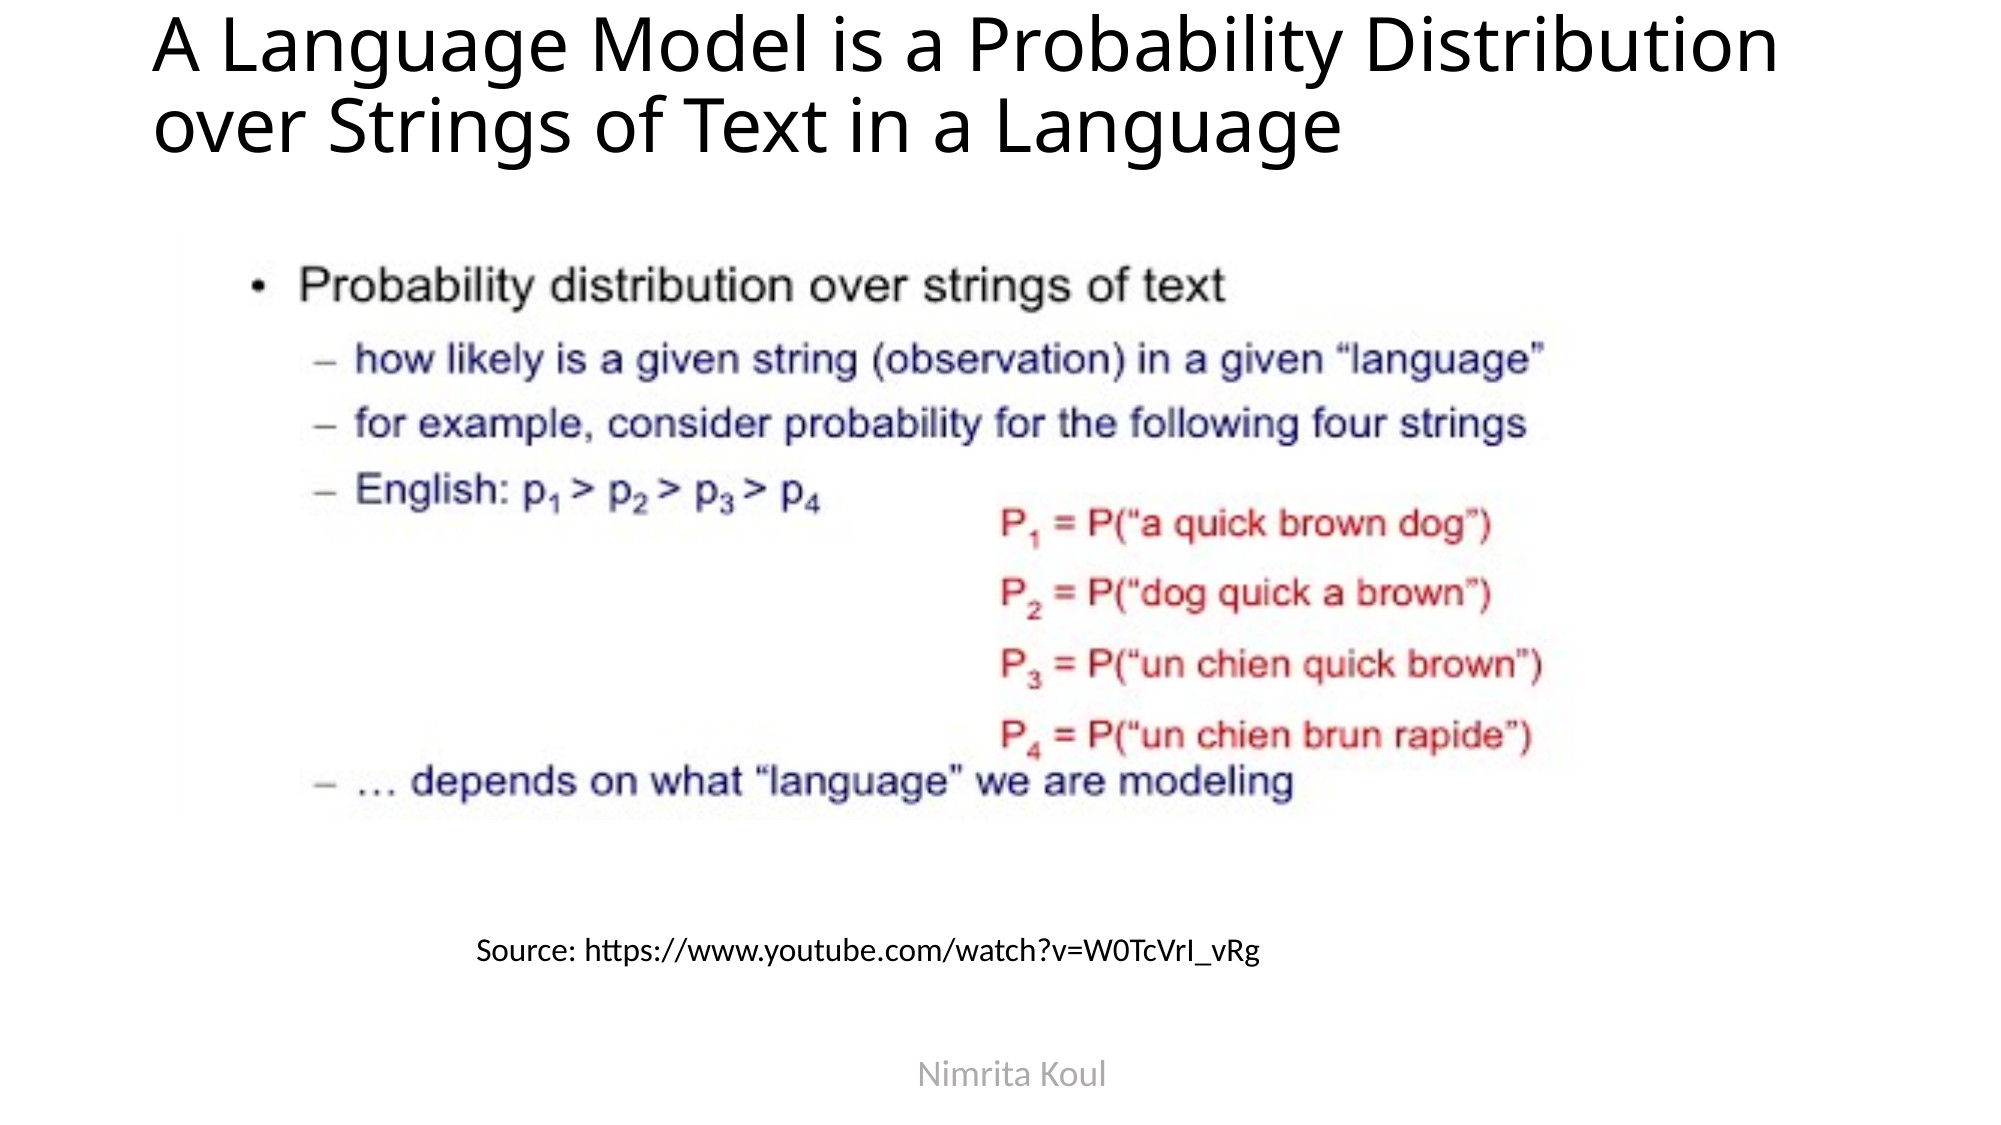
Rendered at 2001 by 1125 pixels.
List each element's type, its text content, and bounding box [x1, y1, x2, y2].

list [181, 228, 1623, 820]
text_box Source: https://www.youtube.com/watch?v=W0TcVrI_vRg [461, 920, 1276, 976]
title A Language Model is a Probability Distribution over Strings of Text in a Language [137, 41, 1863, 133]
